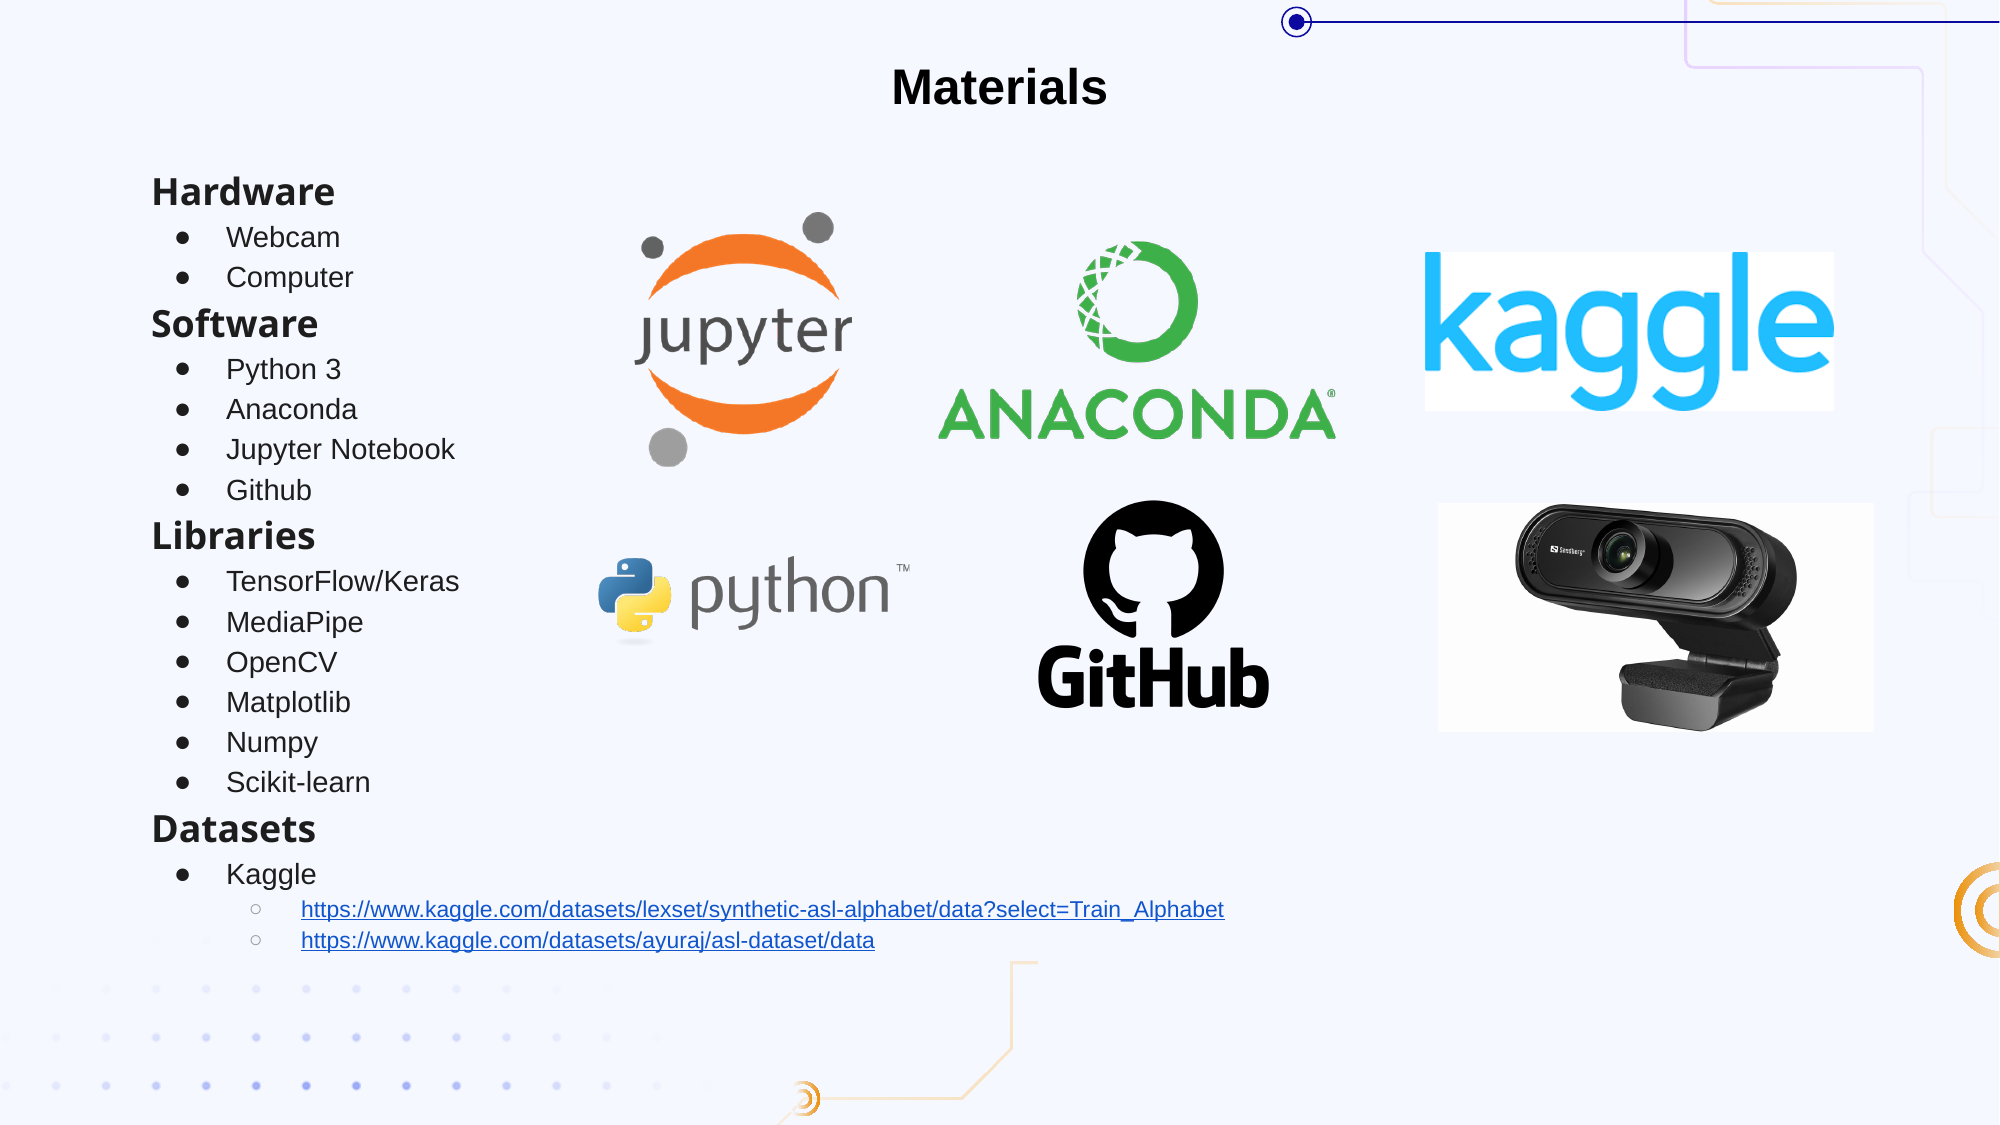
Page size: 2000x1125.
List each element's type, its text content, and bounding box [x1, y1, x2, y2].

picture [964, 497, 1343, 711]
picture [1425, 252, 1835, 412]
picture [934, 237, 1343, 442]
picture [598, 518, 910, 678]
picture [0, 872, 748, 1125]
picture [1438, 503, 1874, 732]
picture [634, 212, 852, 467]
subtitle Hardware Webcam Computer Software Python 3 Anaconda Jupyter Notebook Github Libraries TensorFlow/Keras MediaPipe OpenCV Matplotlib Numpy Scikit-learn Datasets Kaggle https://www.kaggle.com/datasets/lexset/synthetic-asl-alphabet/data?select=Train_Alphabet https://www.kaggle.com/datasets/ayuraj/asl-dataset/data [130, 141, 1818, 898]
title Materials [157, 34, 1842, 161]
